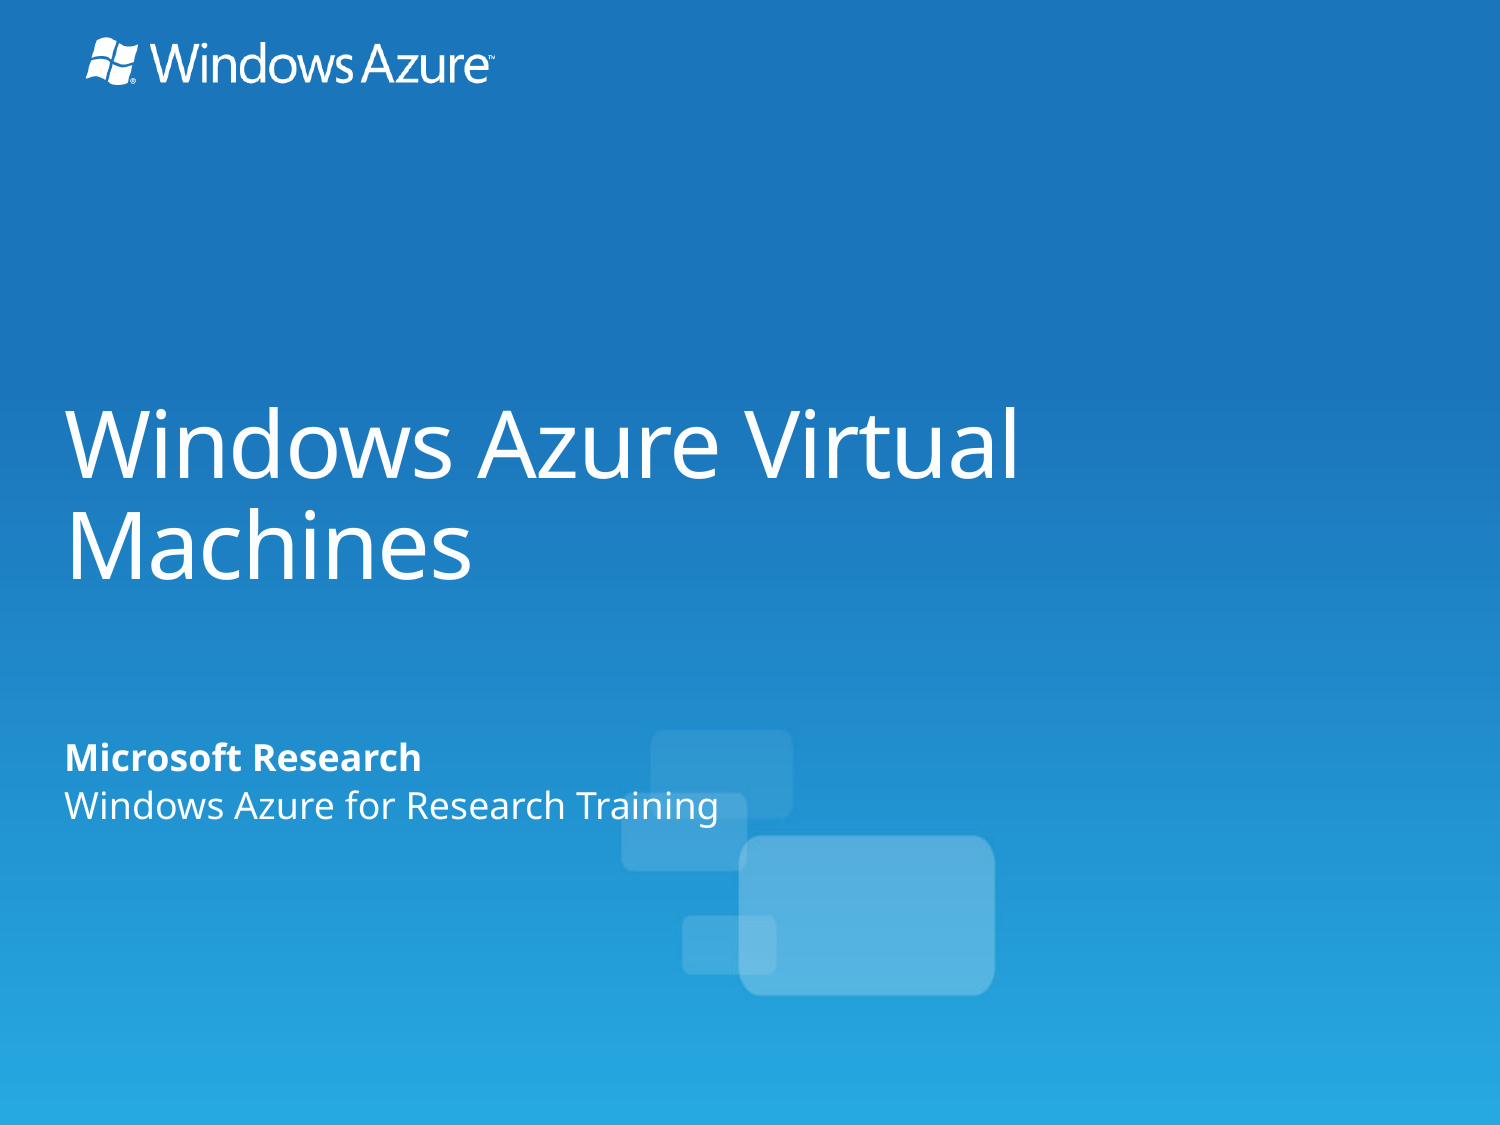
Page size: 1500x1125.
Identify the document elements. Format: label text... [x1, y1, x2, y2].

title Windows Azure Virtual Machines [64, 415, 1335, 583]
picture [0, 0, 1500, 1125]
list Microsoft Research Windows Azure for Research Training [64, 738, 1174, 830]
